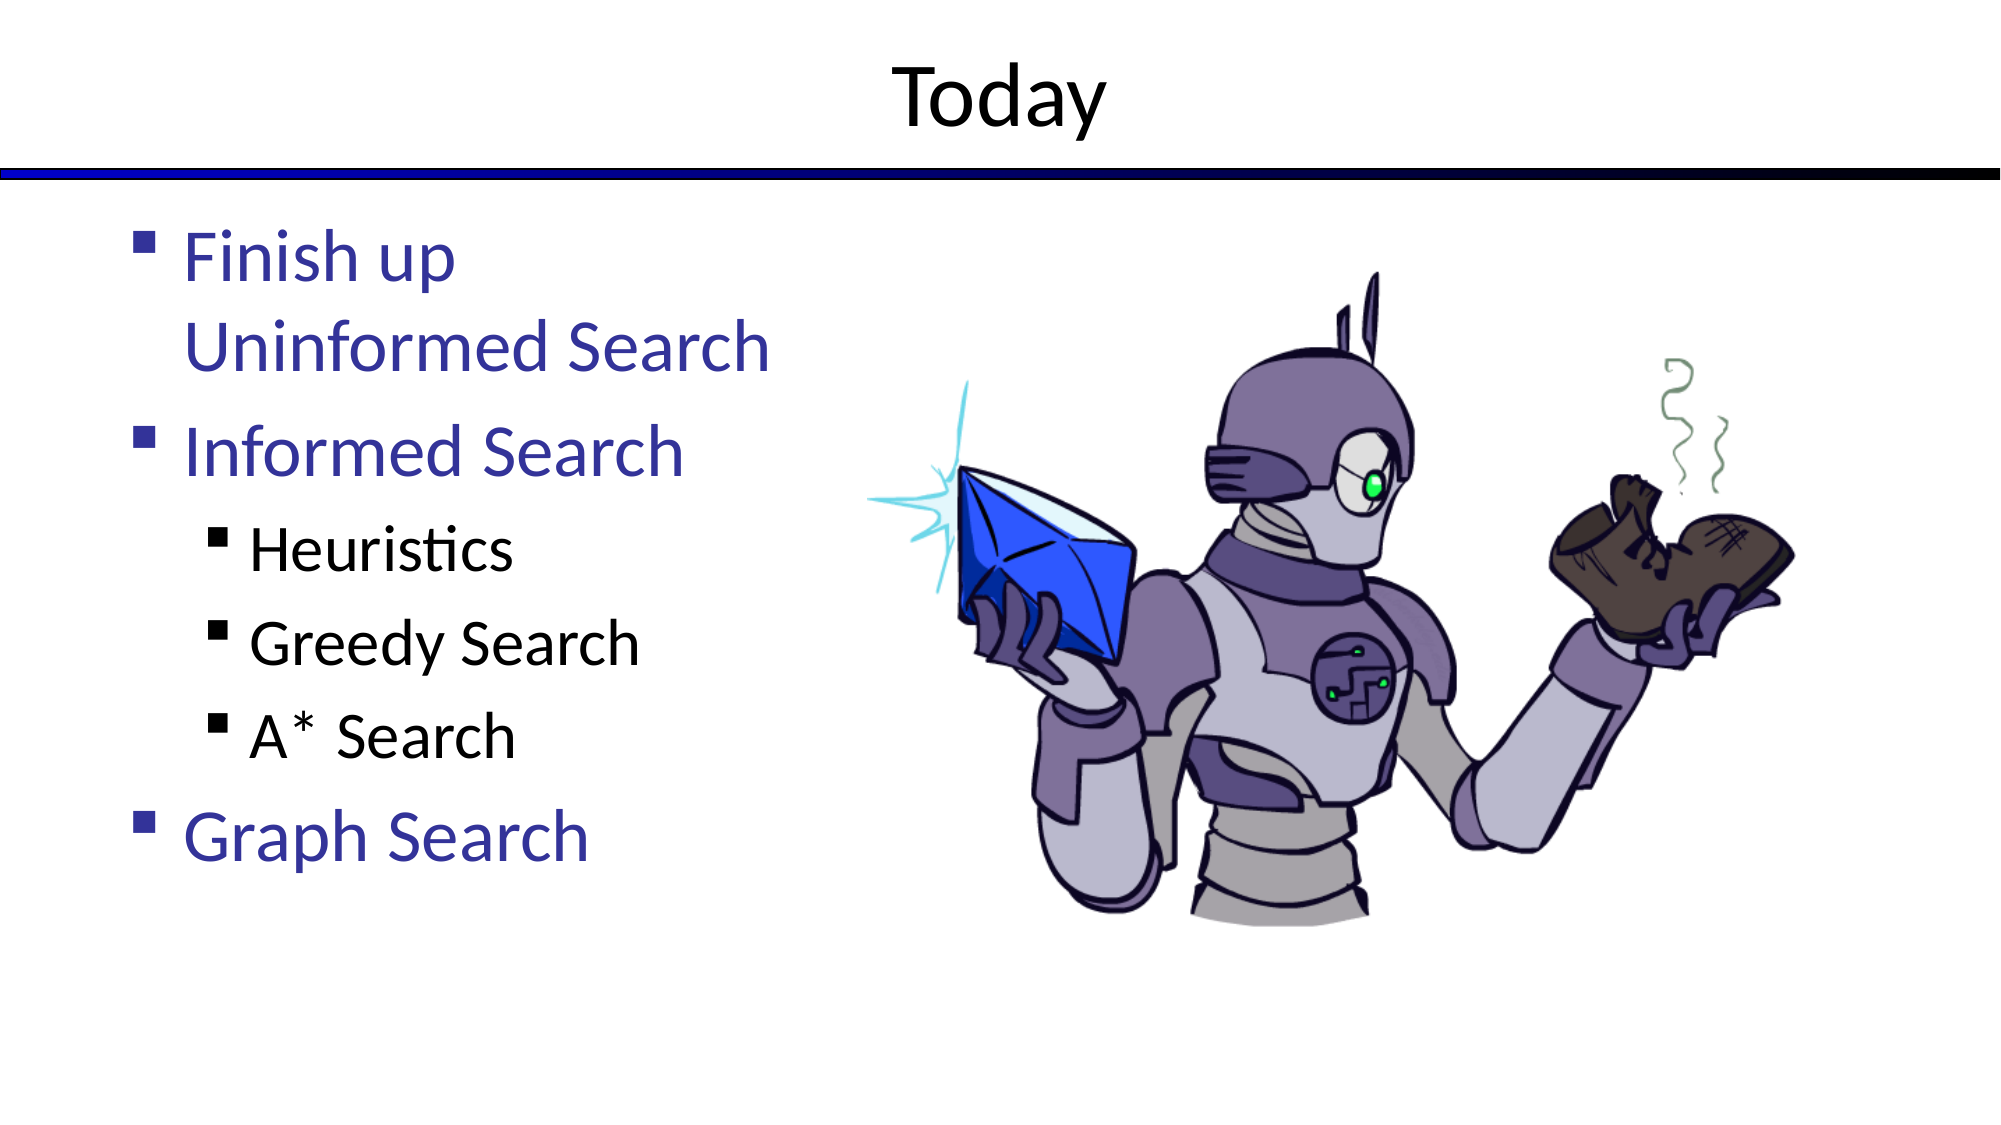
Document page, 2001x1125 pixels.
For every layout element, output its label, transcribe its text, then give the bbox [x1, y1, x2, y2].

list Finish up Uninformed Search Informed Search Heuristics Greedy Search A* Search Graph Search [112, 198, 826, 976]
title Today [0, 0, 2000, 184]
picture [867, 212, 1801, 938]
